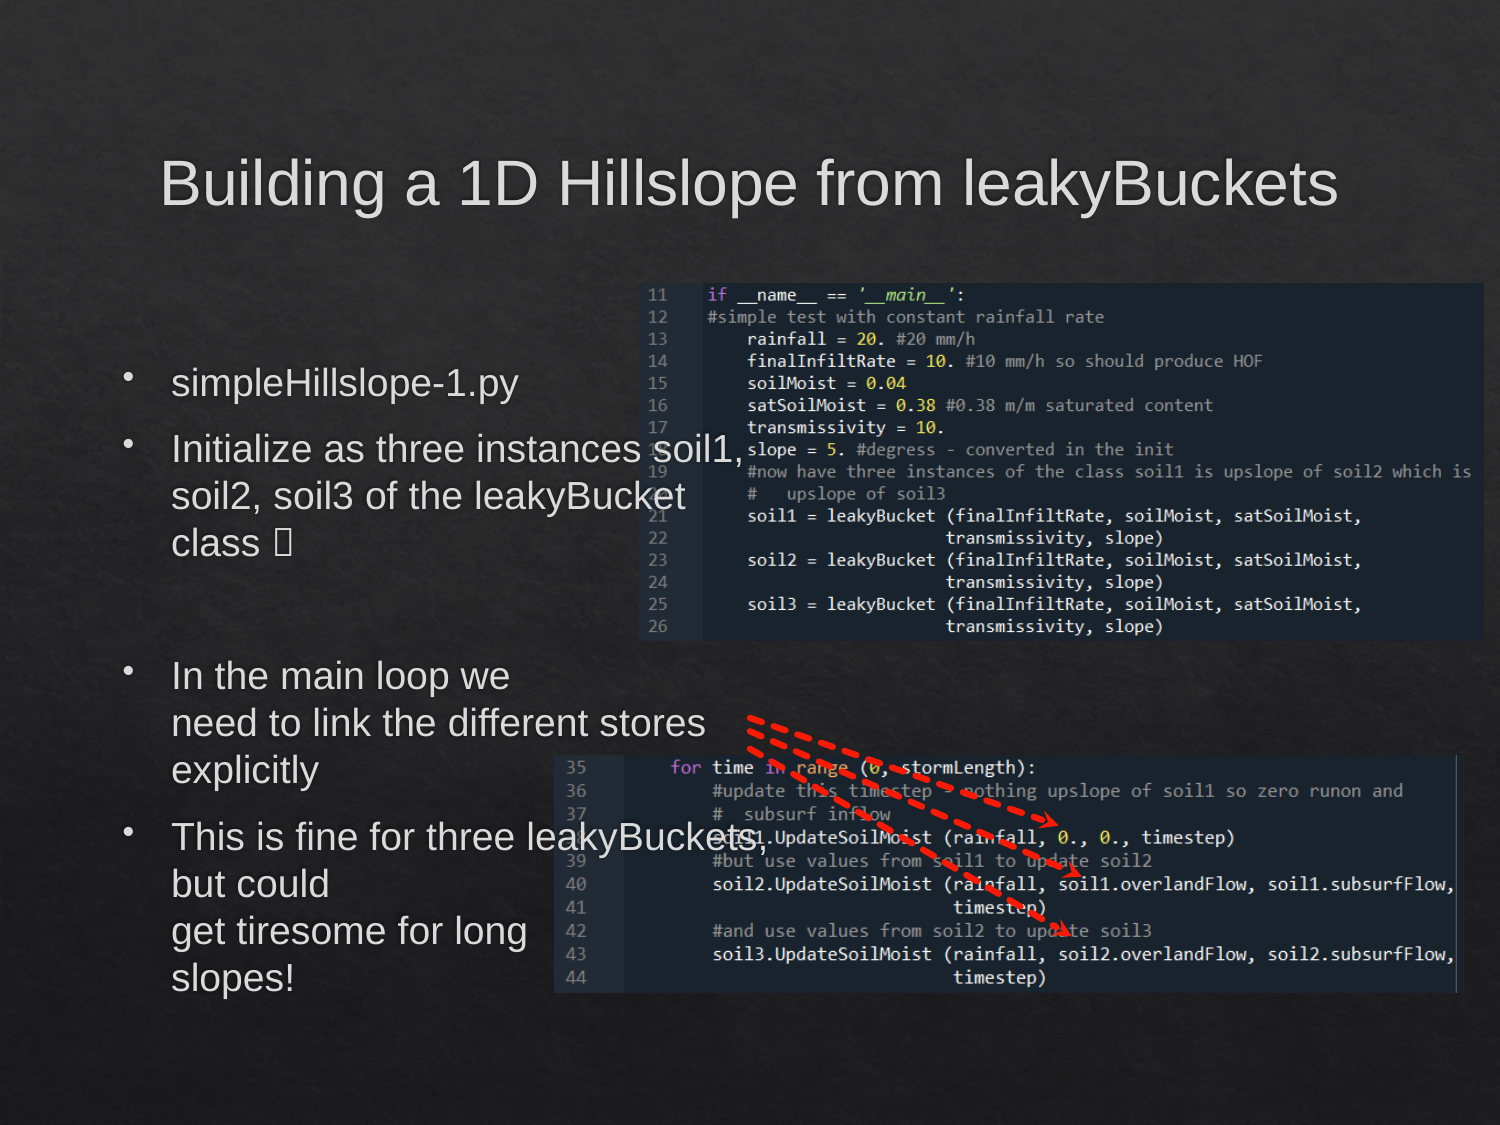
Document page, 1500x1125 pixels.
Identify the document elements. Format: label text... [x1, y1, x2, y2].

title Building a 1D Hillslope from leakyBuckets [112, 99, 1387, 260]
picture [554, 755, 1464, 993]
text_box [749, 731, 1083, 877]
list simpleHillslope-1.py Initialize as three instances soil1, soil2, soil3 of the leakyBucket class  In the main loop we need to link the different stores explicitly This is fine for three leakyBuckets, but could get tiresome for long slopes! [103, 349, 795, 1014]
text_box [749, 717, 1059, 728]
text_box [749, 748, 1072, 937]
picture [639, 283, 1485, 641]
